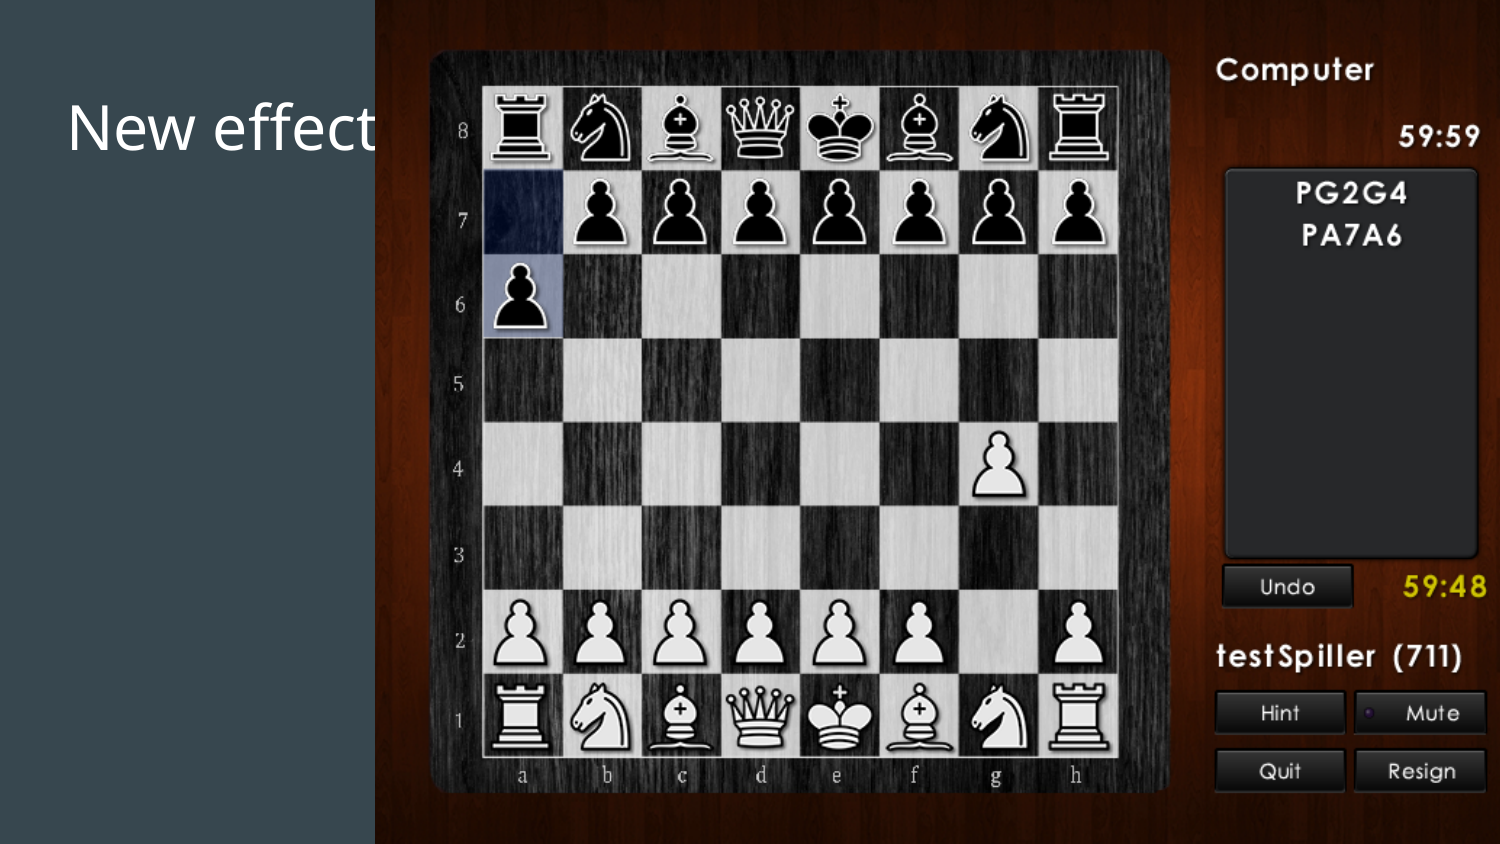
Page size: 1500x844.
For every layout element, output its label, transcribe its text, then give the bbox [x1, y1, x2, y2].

picture [374, 0, 1500, 844]
title New effects [51, 72, 369, 167]
